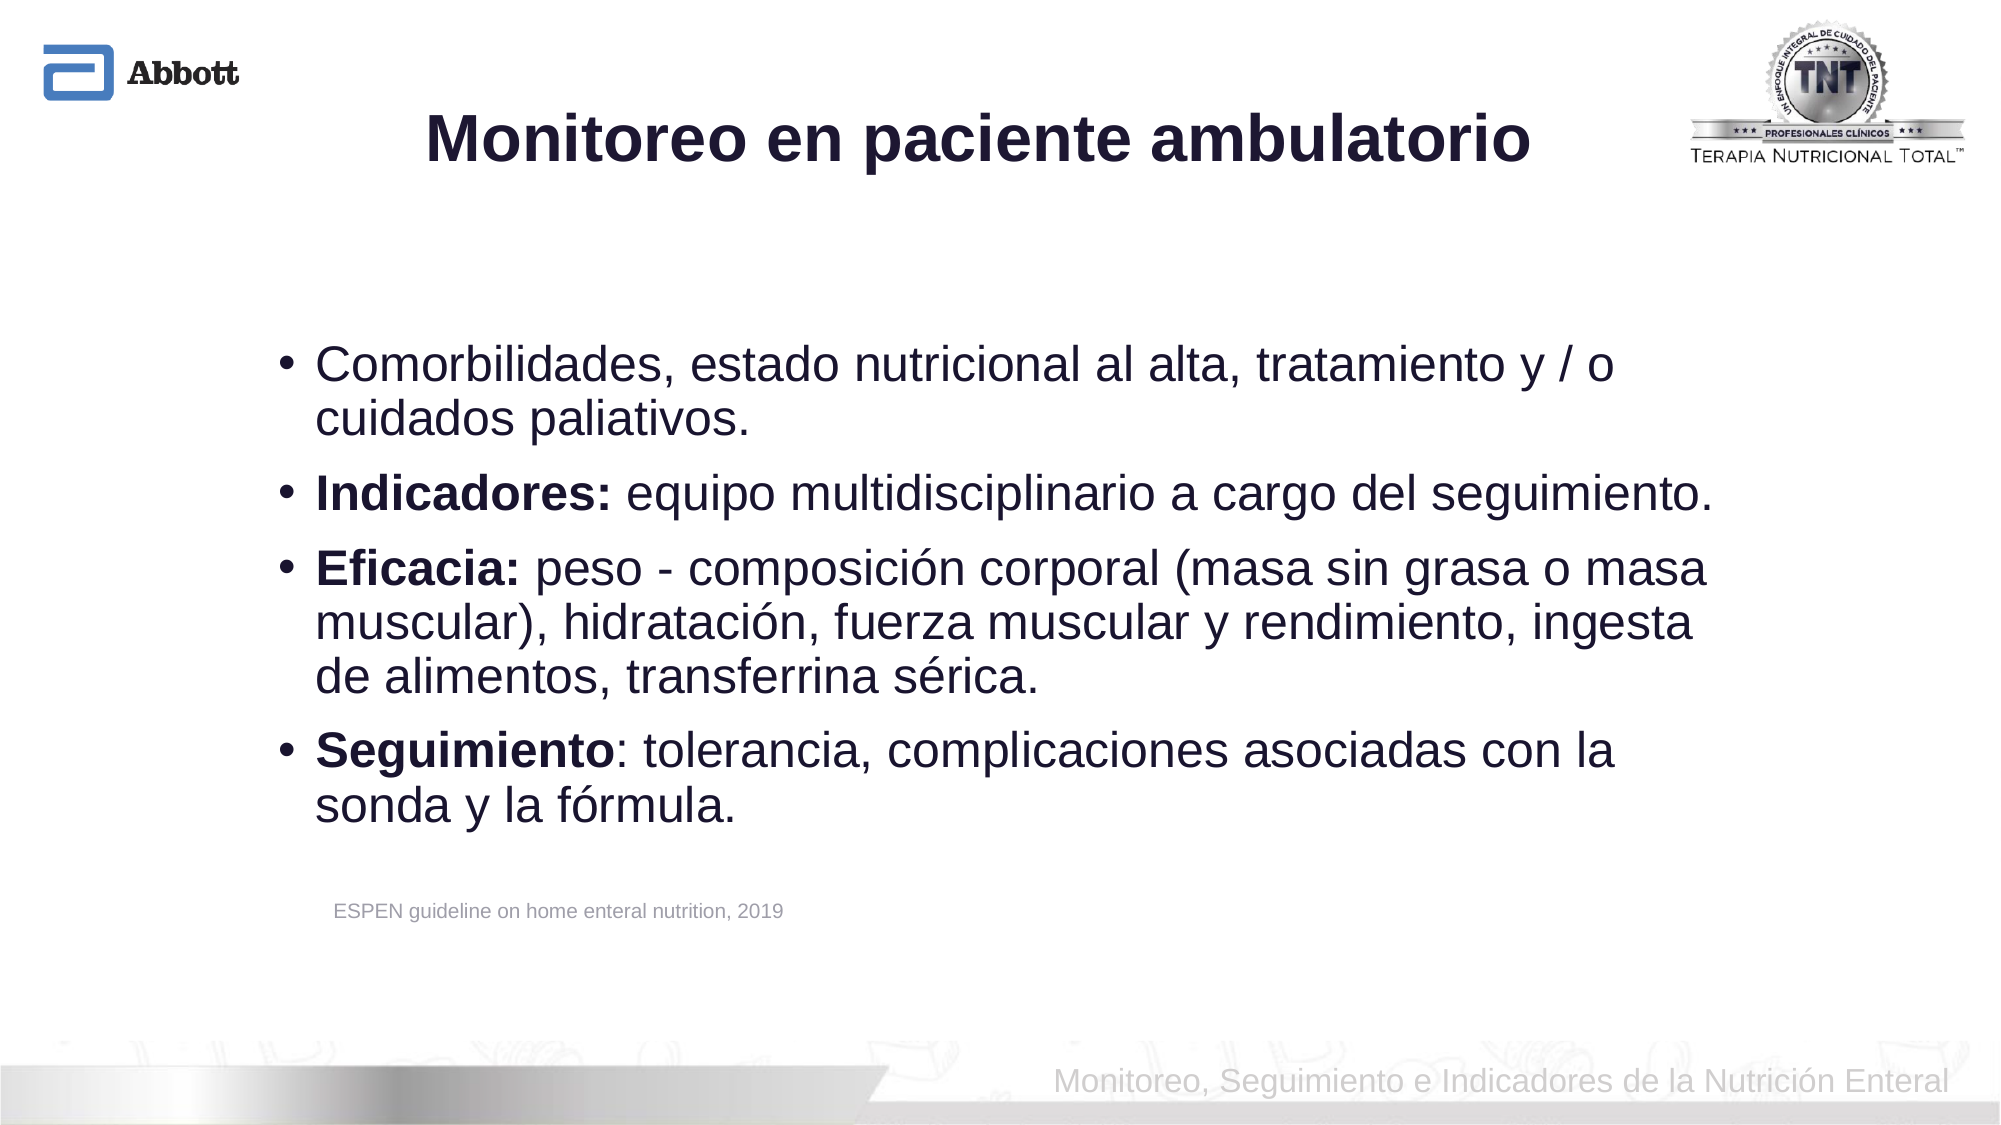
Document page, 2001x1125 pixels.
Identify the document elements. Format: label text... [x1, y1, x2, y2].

picture [0, 0, 2001, 1125]
title Monitoreo en paciente ambulatorio [116, 70, 1842, 209]
list Comorbilidades, estado nutricional al alta, tratamiento y / o cuidados paliativos. Indicadores: equipo multidisciplinario a cargo del seguimiento. Eficacia: peso - composición corporal (masa sin grasa o masa muscular), hidratación, fuerza muscular y rendimiento, ingesta de alimentos, transferrina sérica. Seguimiento: tolerancia, complicaciones asociadas con la sonda y la fórmula. [263, 330, 1760, 869]
text_box ESPEN guideline on home enteral nutrition, 2019 [318, 890, 805, 956]
